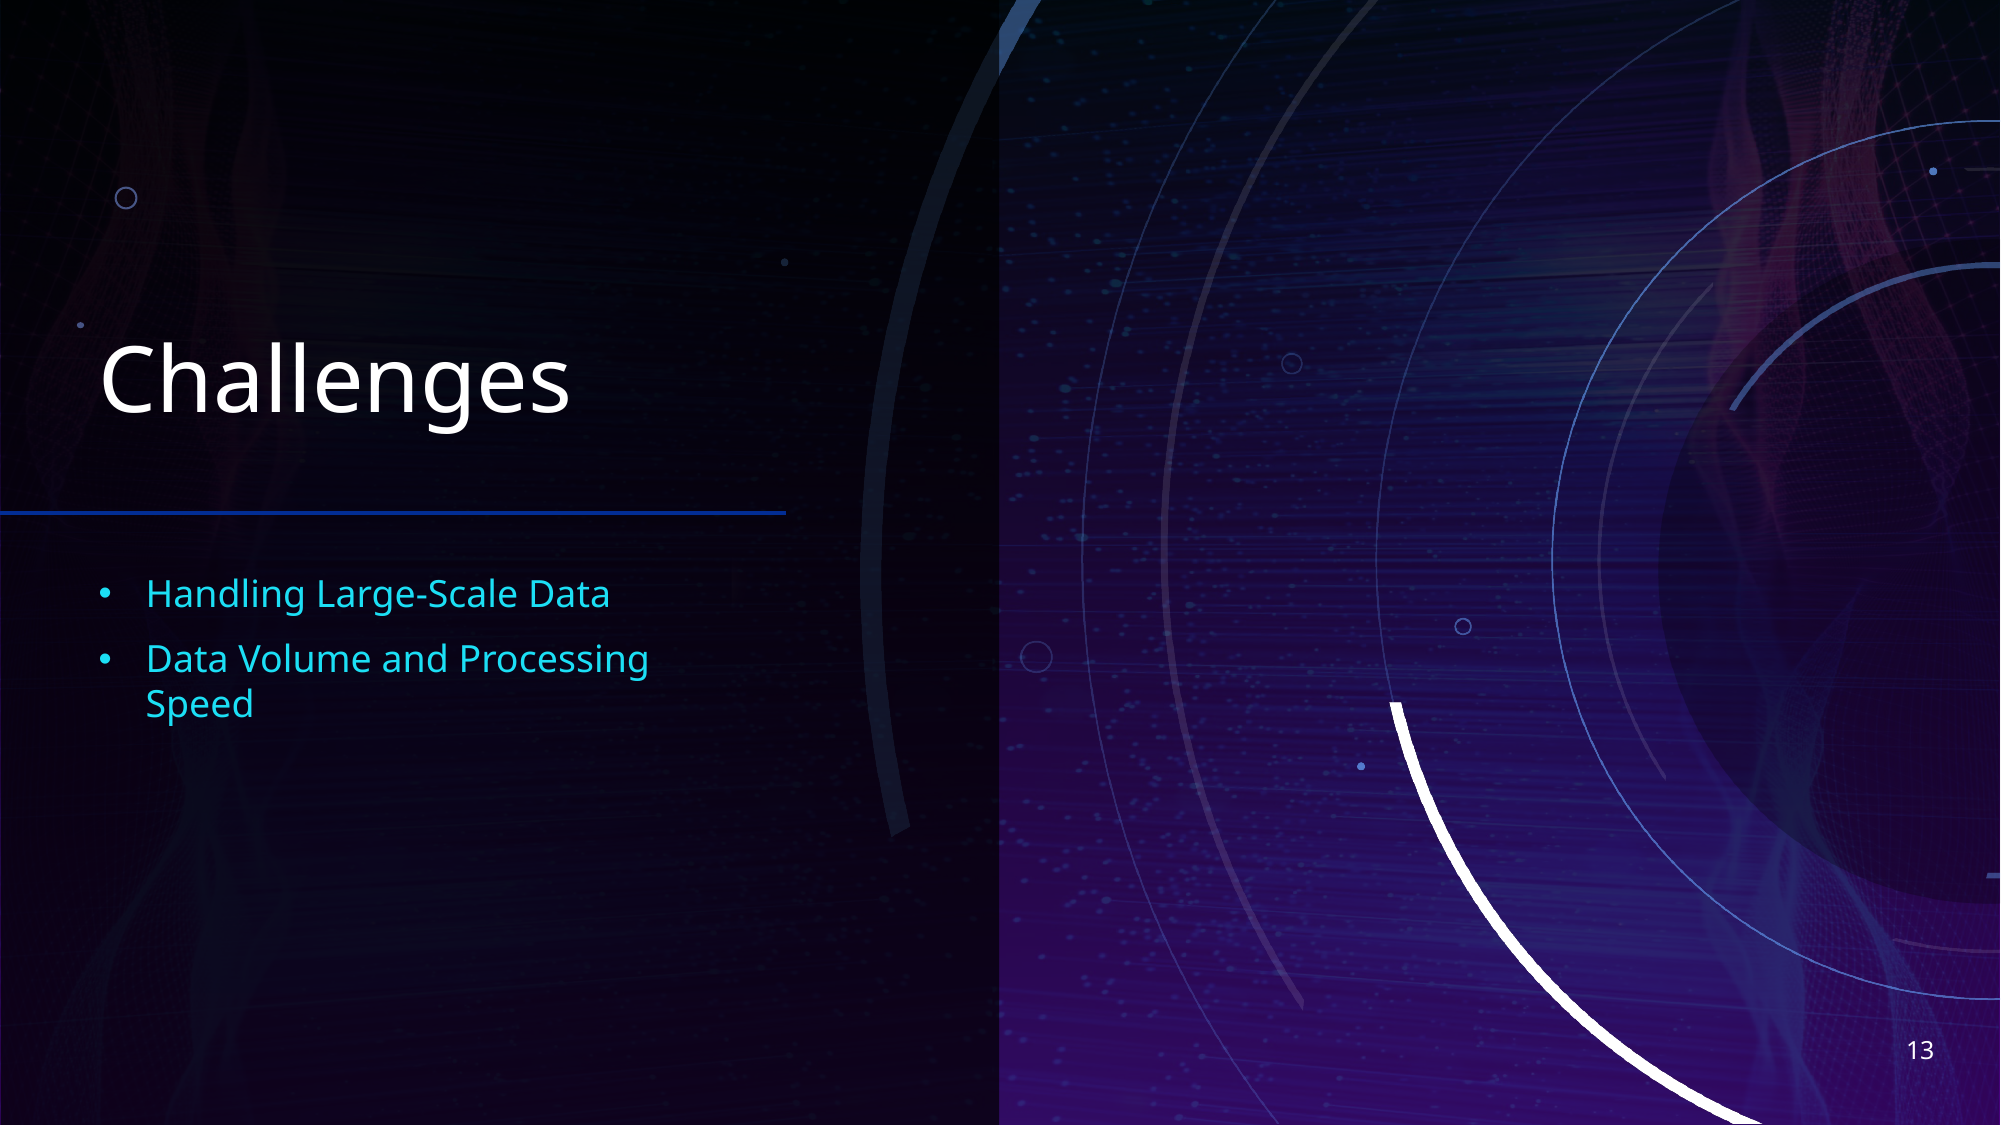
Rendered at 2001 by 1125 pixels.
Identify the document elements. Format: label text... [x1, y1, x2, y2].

title Challenges [83, 217, 702, 441]
list Handling Large-Scale Data Data Volume and Processing Speed [83, 562, 702, 992]
picture [731, 0, 2001, 1124]
slide_number 13 [1499, 1021, 1950, 1082]
